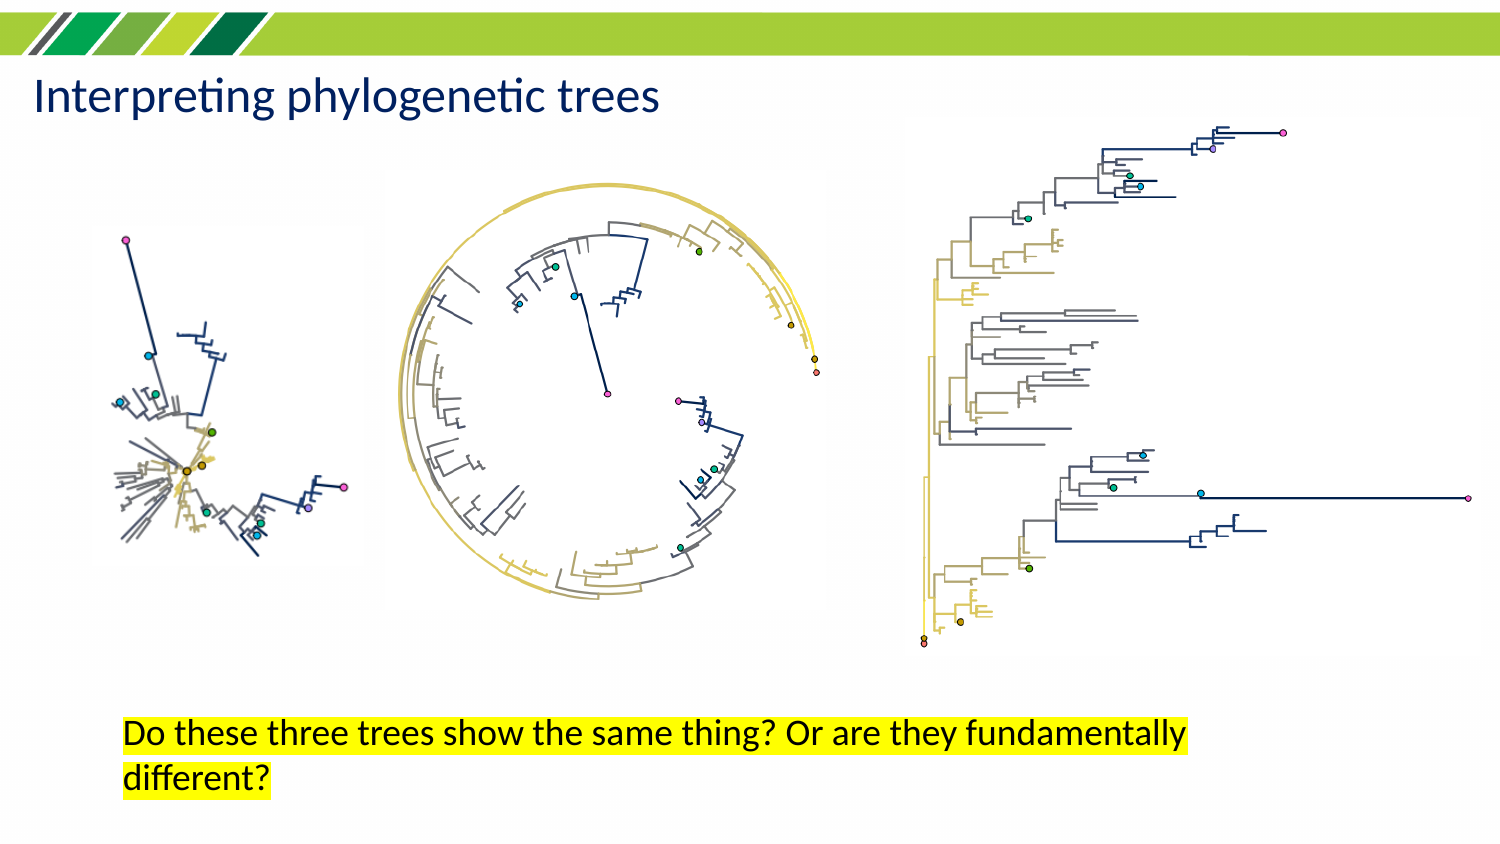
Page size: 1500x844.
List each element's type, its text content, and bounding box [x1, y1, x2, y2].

text_box Do these three trees show the same thing? Or are they fundamentally different? [108, 700, 1338, 806]
picture [0, 0, 1500, 844]
text_box Interpreting phylogenetic trees [18, 61, 1313, 174]
